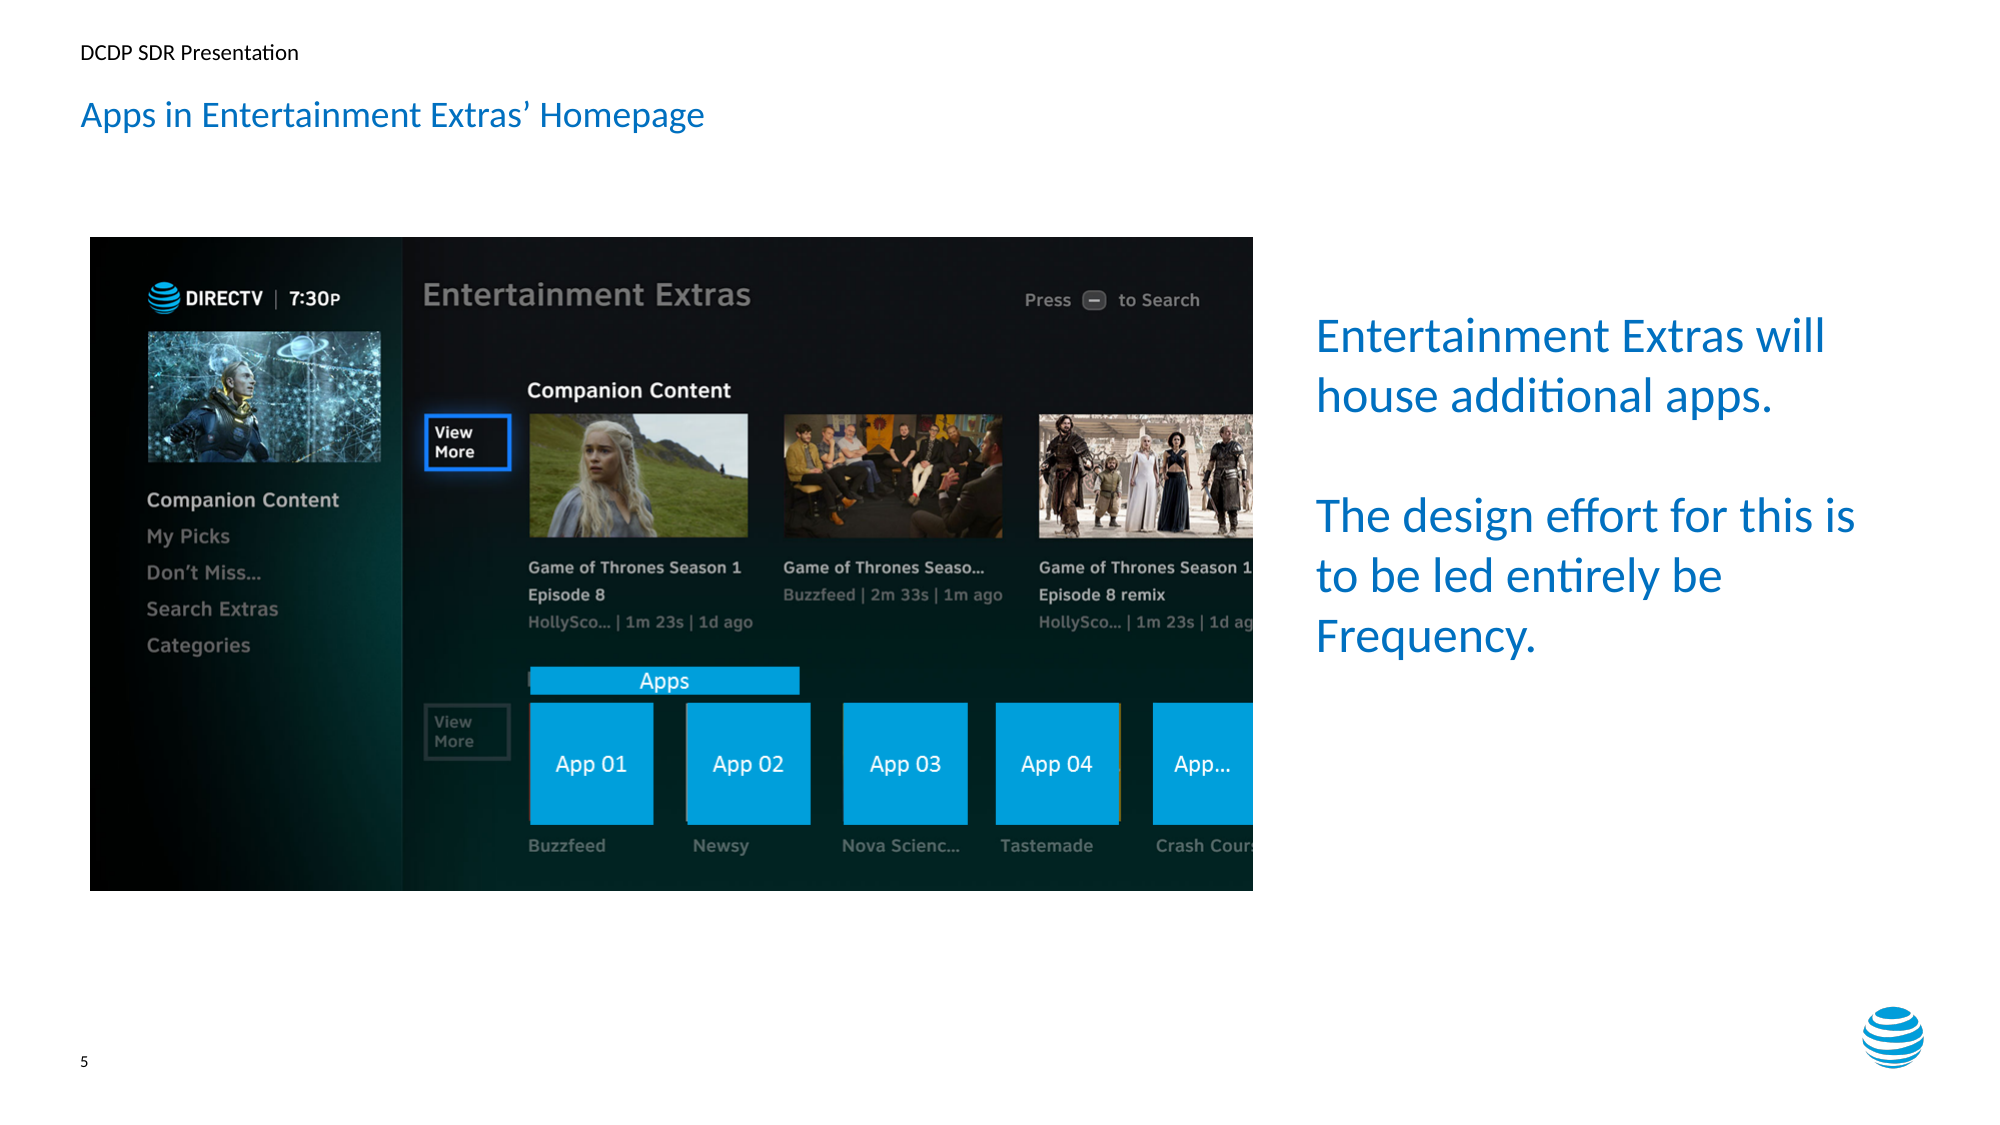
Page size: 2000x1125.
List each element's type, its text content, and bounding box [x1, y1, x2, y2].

picture [90, 237, 1254, 891]
text_box Entertainment Extras will house additional apps. The design effort for this is to be led entirely be Frequency. [1301, 294, 1920, 670]
picture [1203, 760, 1212, 775]
slide_number 5 [80, 1049, 129, 1087]
picture [1190, 760, 1199, 775]
title Apps in Entertainment Extras’ Homepage [80, 85, 1920, 148]
picture [1175, 761, 1187, 771]
